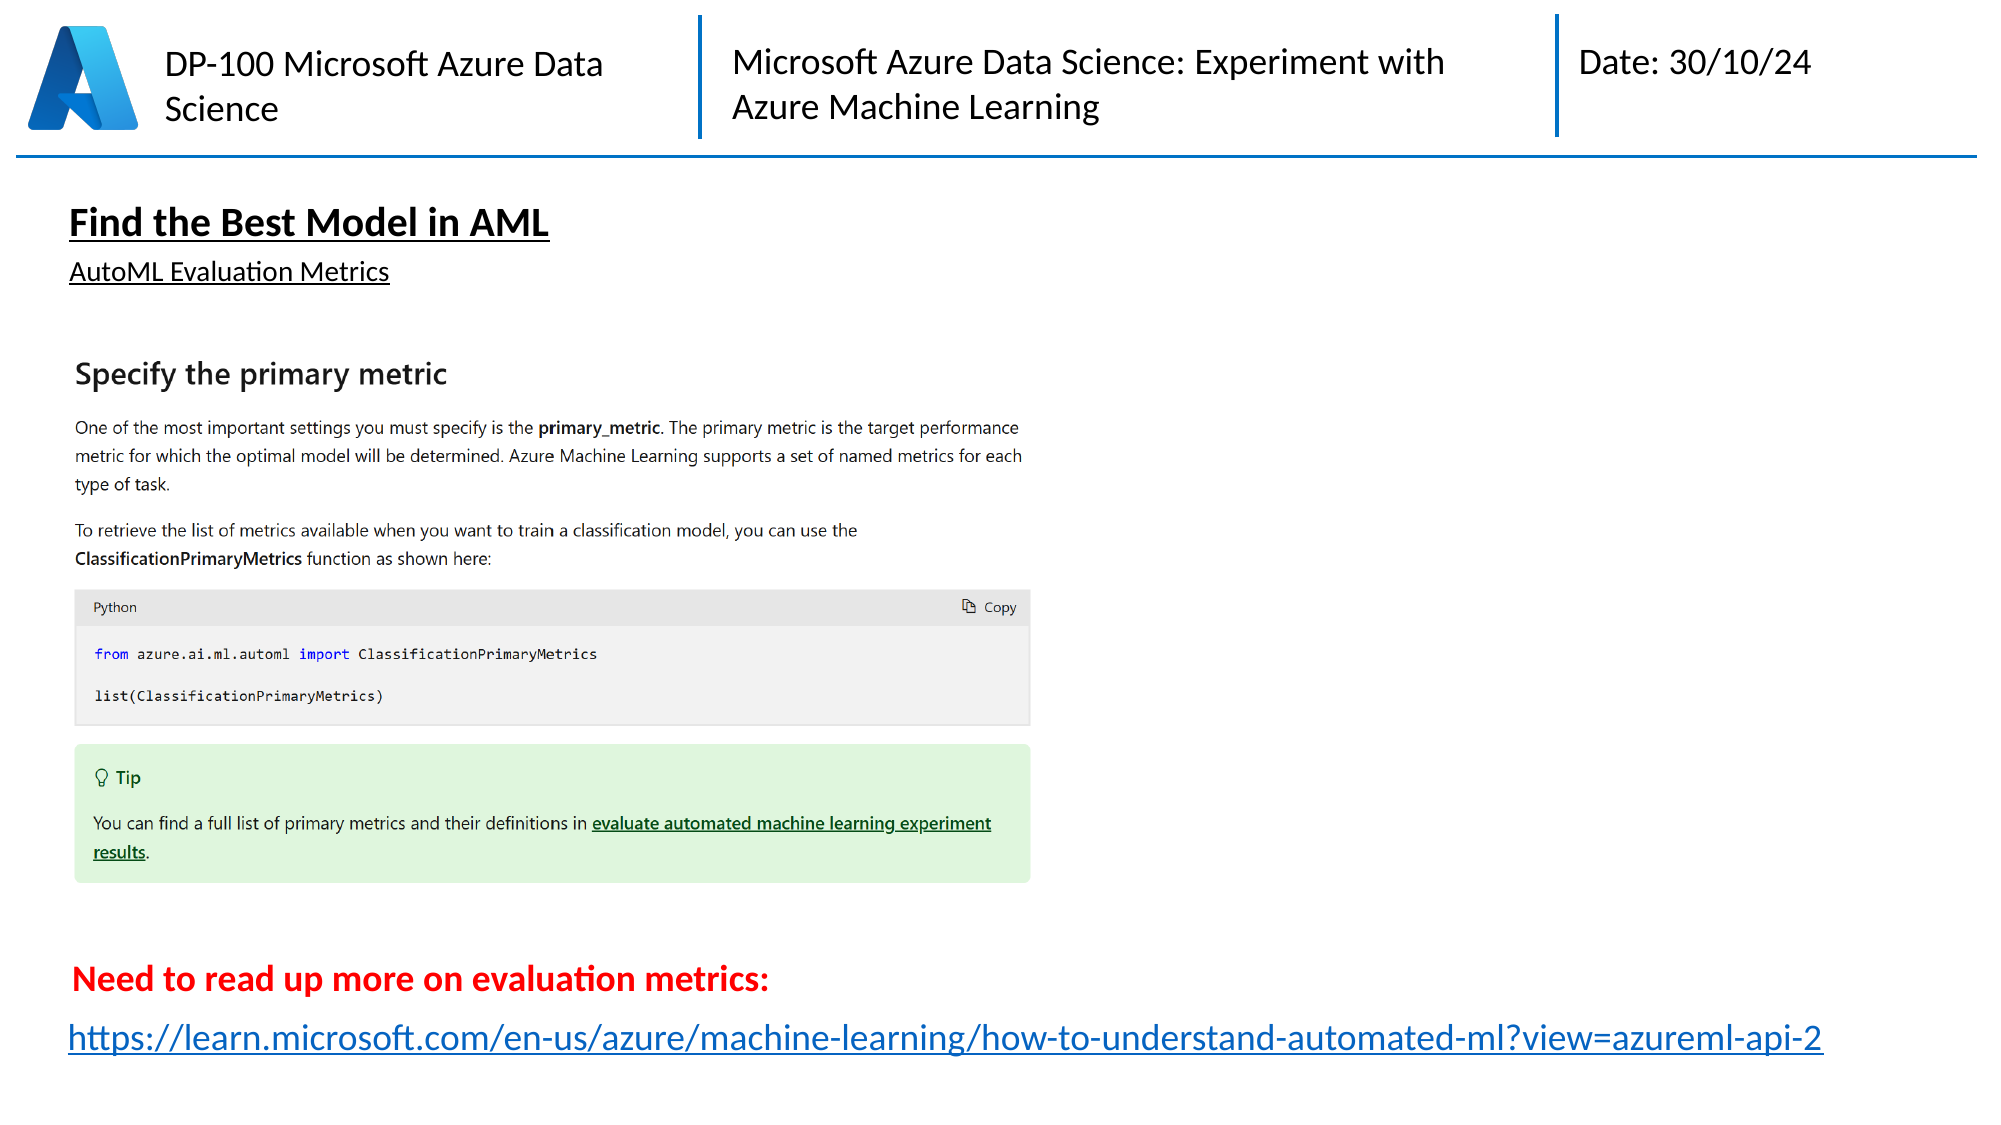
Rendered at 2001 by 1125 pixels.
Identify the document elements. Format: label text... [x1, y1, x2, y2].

picture [54, 345, 1046, 890]
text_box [16, 13, 1978, 157]
text_box Find the Best Model in AML AutoML Evaluation Metrics [54, 177, 936, 295]
picture [23, 18, 143, 138]
text_box Need to read up more on evaluation metrics: [57, 947, 786, 1007]
text_box https://learn.microsoft.com/en-us/azure/machine-learning/how-to-understand-automated-ml?view=azureml-api-2 [52, 1005, 1948, 1065]
